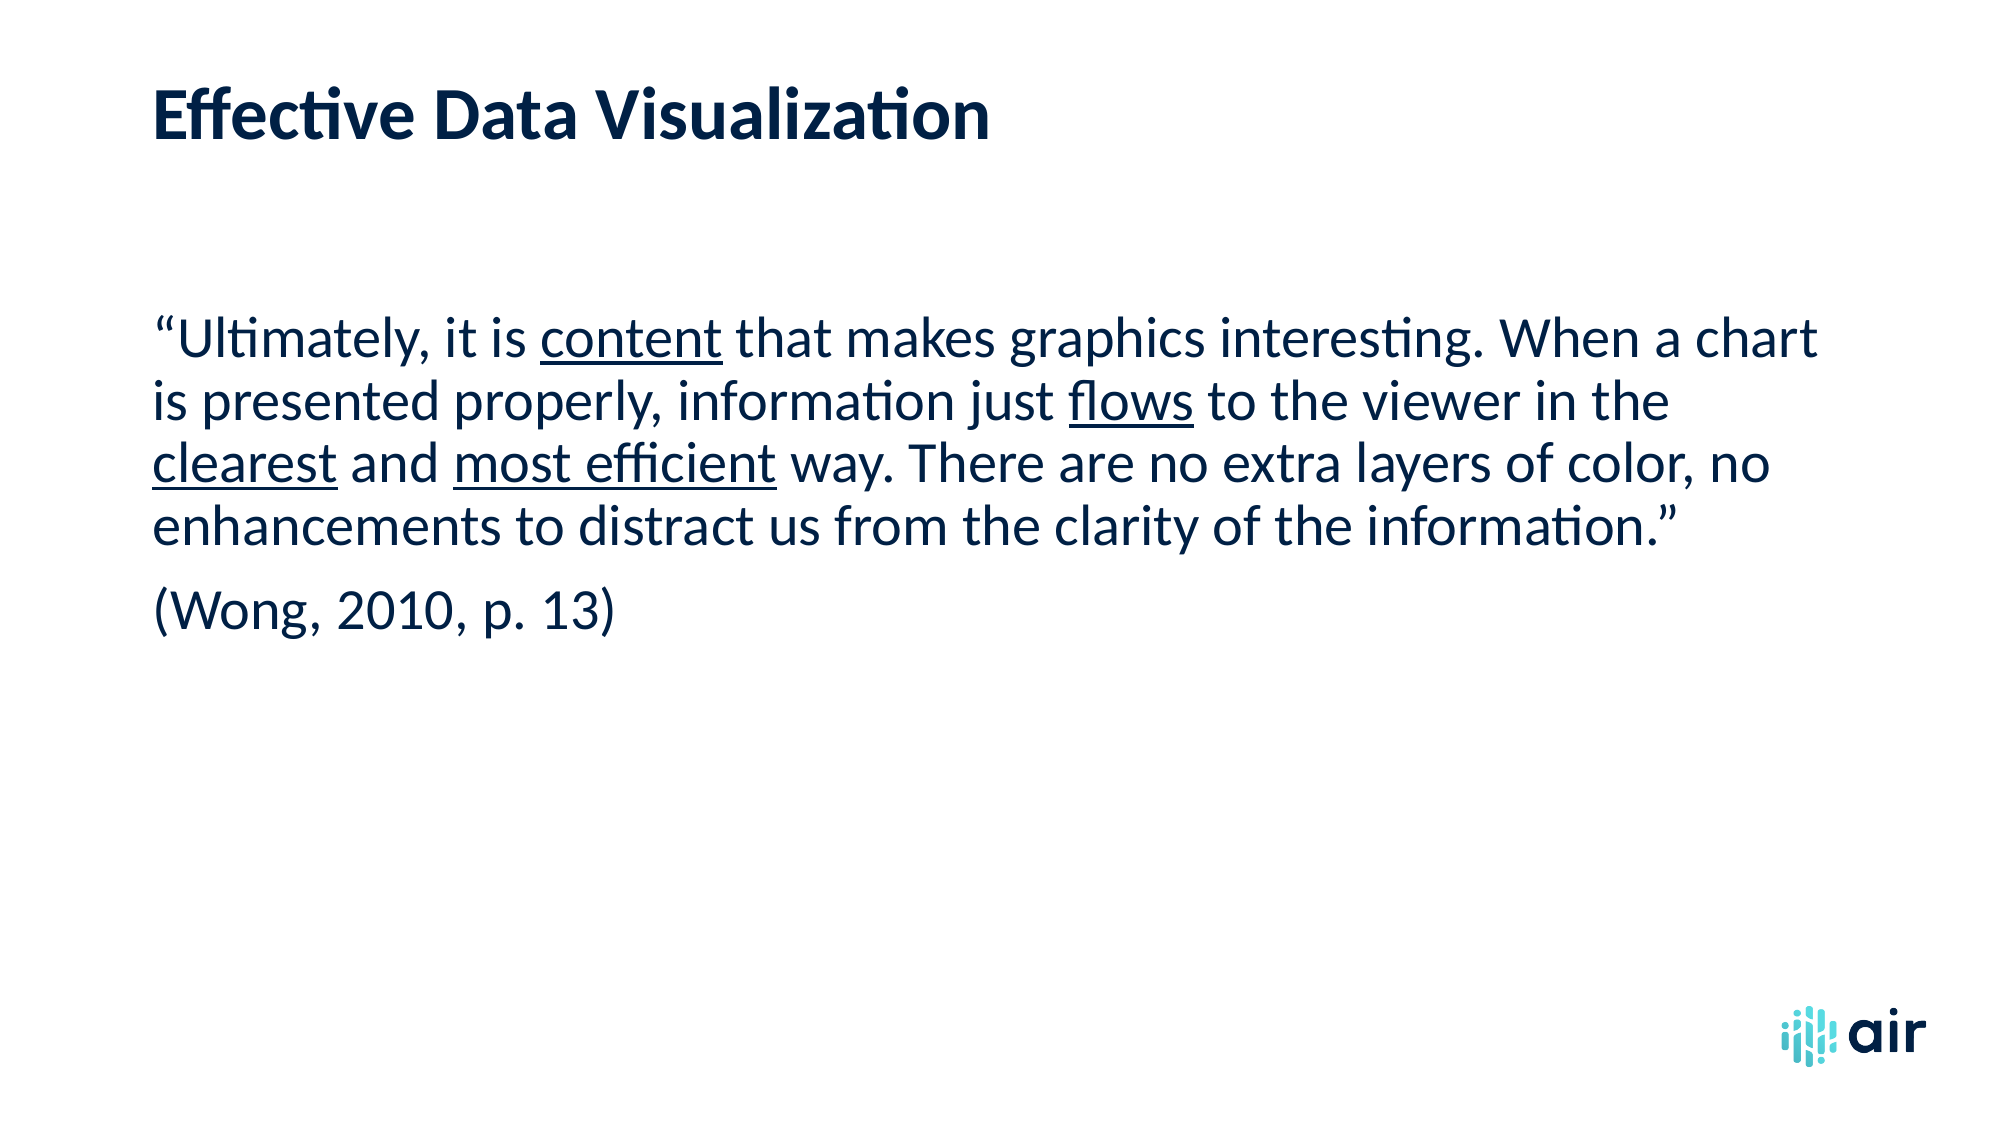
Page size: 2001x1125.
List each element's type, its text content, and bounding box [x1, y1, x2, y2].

list “Ultimately, it is content that makes graphics interesting. When a chart is presented properly, information just flows to the viewer in the clearest and most efficient way. There are no extra layers of color, no enhancements to distract us from the clarity of the information.” (Wong, 2010, p. 13) [137, 299, 1863, 1014]
title Effective Data Visualization [137, 67, 1863, 242]
picture [1773, 1001, 1932, 1070]
